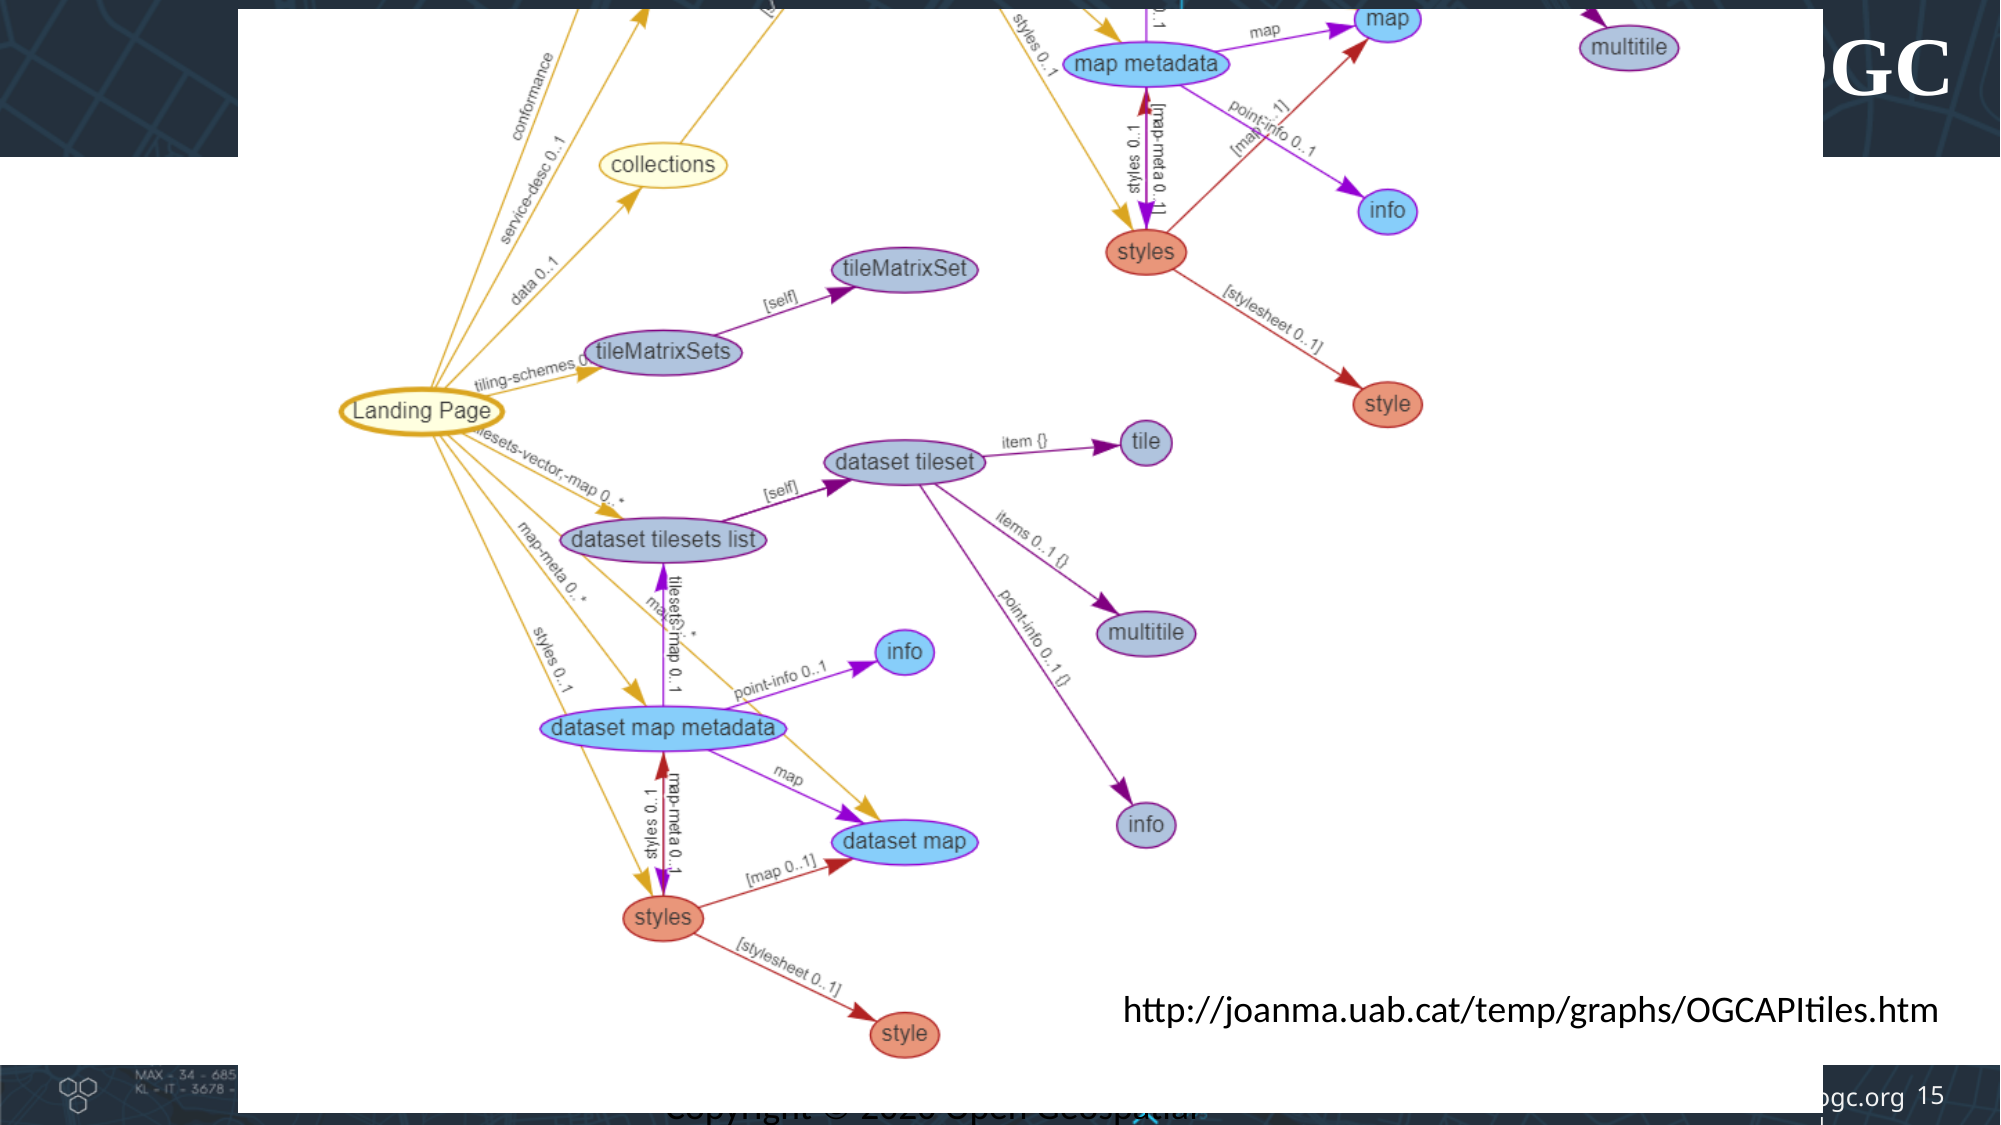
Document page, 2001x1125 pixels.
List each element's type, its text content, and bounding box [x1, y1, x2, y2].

text_box http://joanma.uab.cat/temp/graphs/OGCAPItiles.htm [1823, 977, 1956, 1038]
picture [238, 9, 1823, 1113]
picture [51, 1069, 106, 1123]
slide_number 15 [1772, 1073, 1960, 1121]
